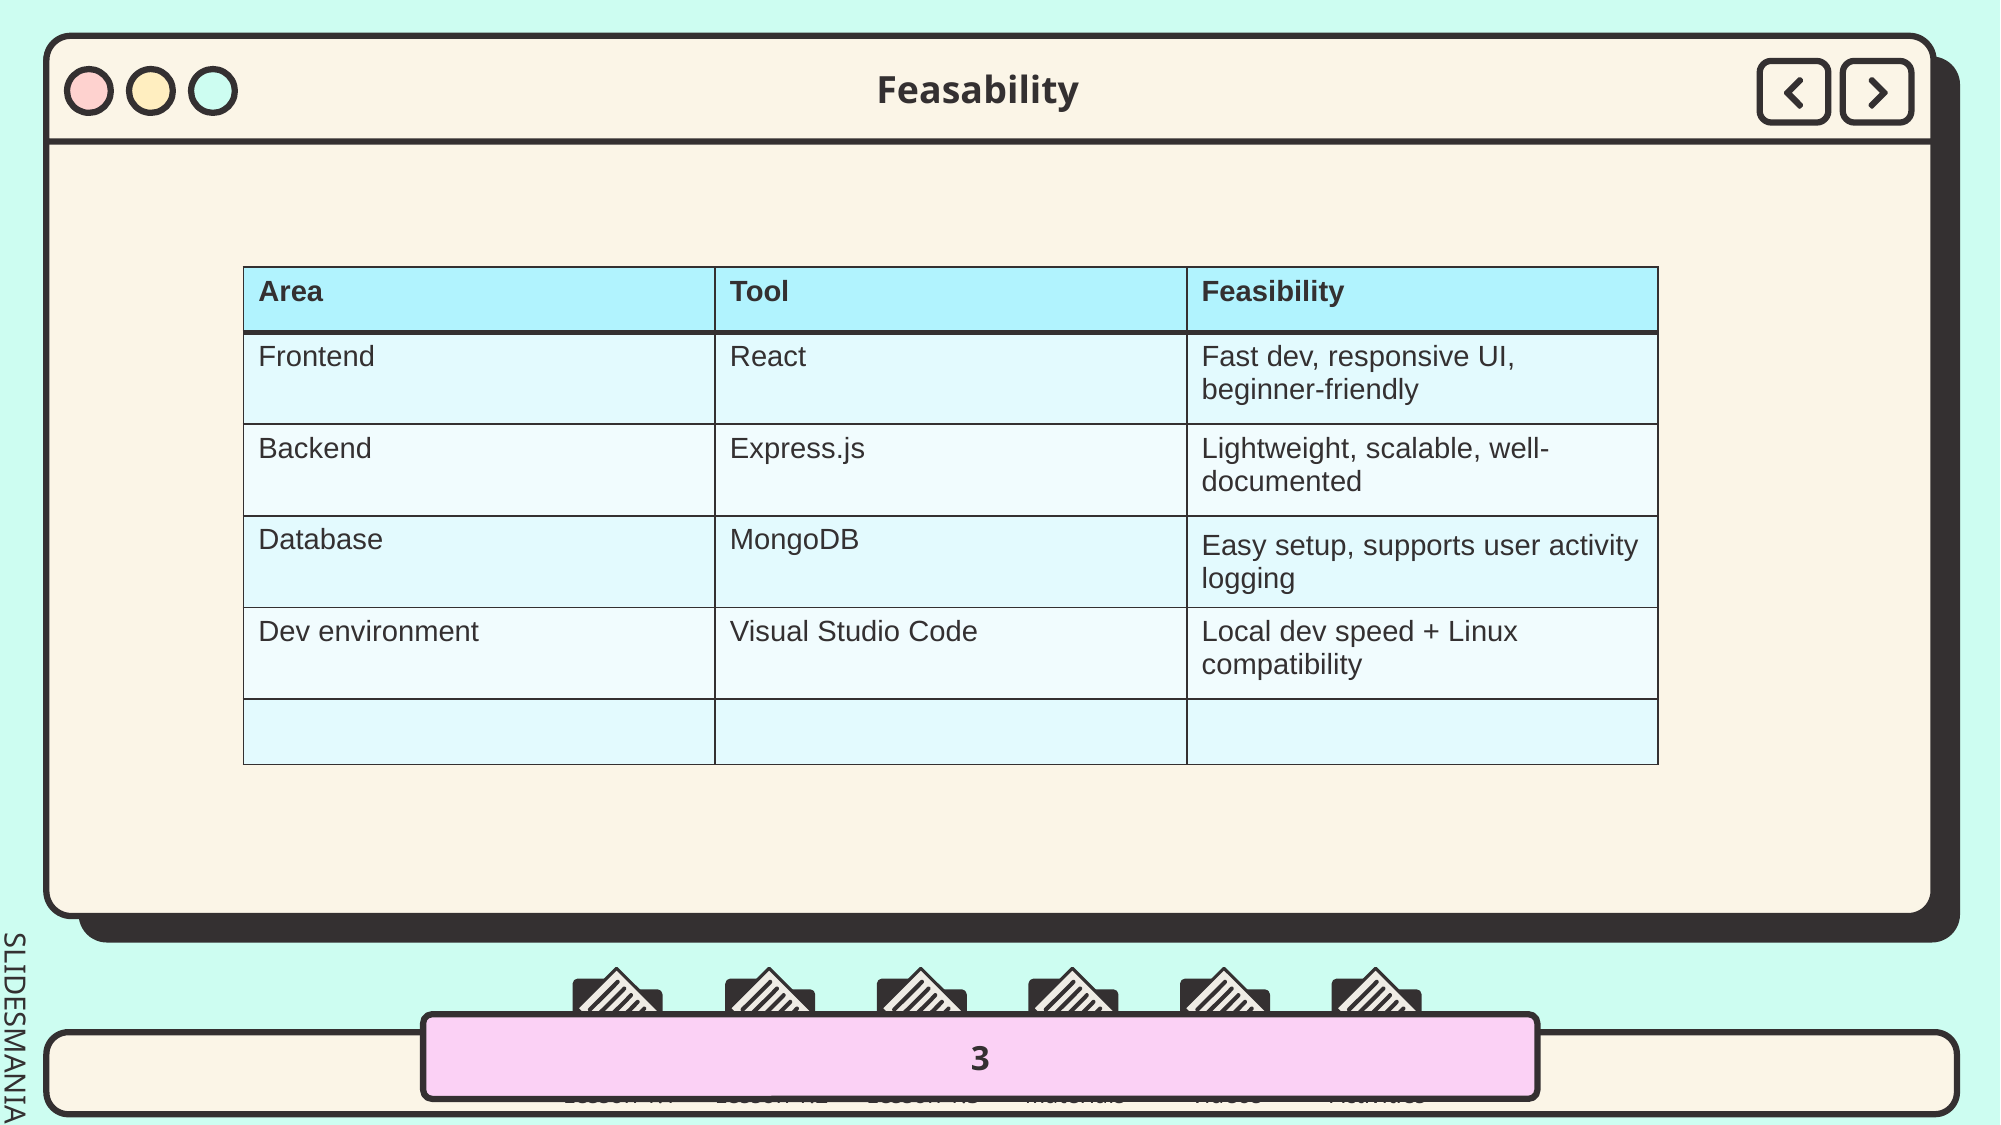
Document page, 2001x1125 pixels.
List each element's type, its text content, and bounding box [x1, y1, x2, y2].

table_cell [716, 700, 1186, 764]
table_cell MongoDB [716, 517, 1186, 607]
table_cell Local dev speed + Linux compatibility [1188, 608, 1657, 698]
text_box [1004, 962, 1142, 1014]
table_cell [1188, 700, 1657, 764]
text_box [1308, 1099, 1446, 1112]
table_cell Visual Studio Code [716, 608, 1186, 698]
table_header Feasibility [1188, 268, 1657, 330]
table_header Area [244, 268, 714, 330]
text_box [1004, 1099, 1142, 1112]
text_box 3 [423, 1014, 1538, 1099]
table_cell Frontend [244, 335, 714, 423]
table_cell Lightweight, scalable, well-documented [1188, 425, 1657, 515]
text_box [852, 962, 990, 1014]
text_box [548, 962, 686, 1014]
table_cell Database [244, 517, 714, 607]
text_box [548, 1099, 686, 1112]
table_cell Easy setup, supports user activity logging [1188, 517, 1657, 607]
text_box [1156, 1099, 1294, 1112]
table_cell [244, 700, 714, 764]
text_box [852, 1099, 990, 1112]
subtitle Feasability [270, 35, 1686, 142]
table_cell React [716, 335, 1186, 423]
table_cell Express.js [716, 425, 1186, 515]
text_box [1156, 962, 1294, 1014]
text_box [1308, 962, 1446, 1014]
table_cell Backend [244, 425, 714, 515]
table_header Tool [716, 268, 1186, 330]
table_cell Fast dev, responsive UI, beginner-friendly [1188, 335, 1657, 423]
table_cell Dev environment [244, 608, 714, 698]
